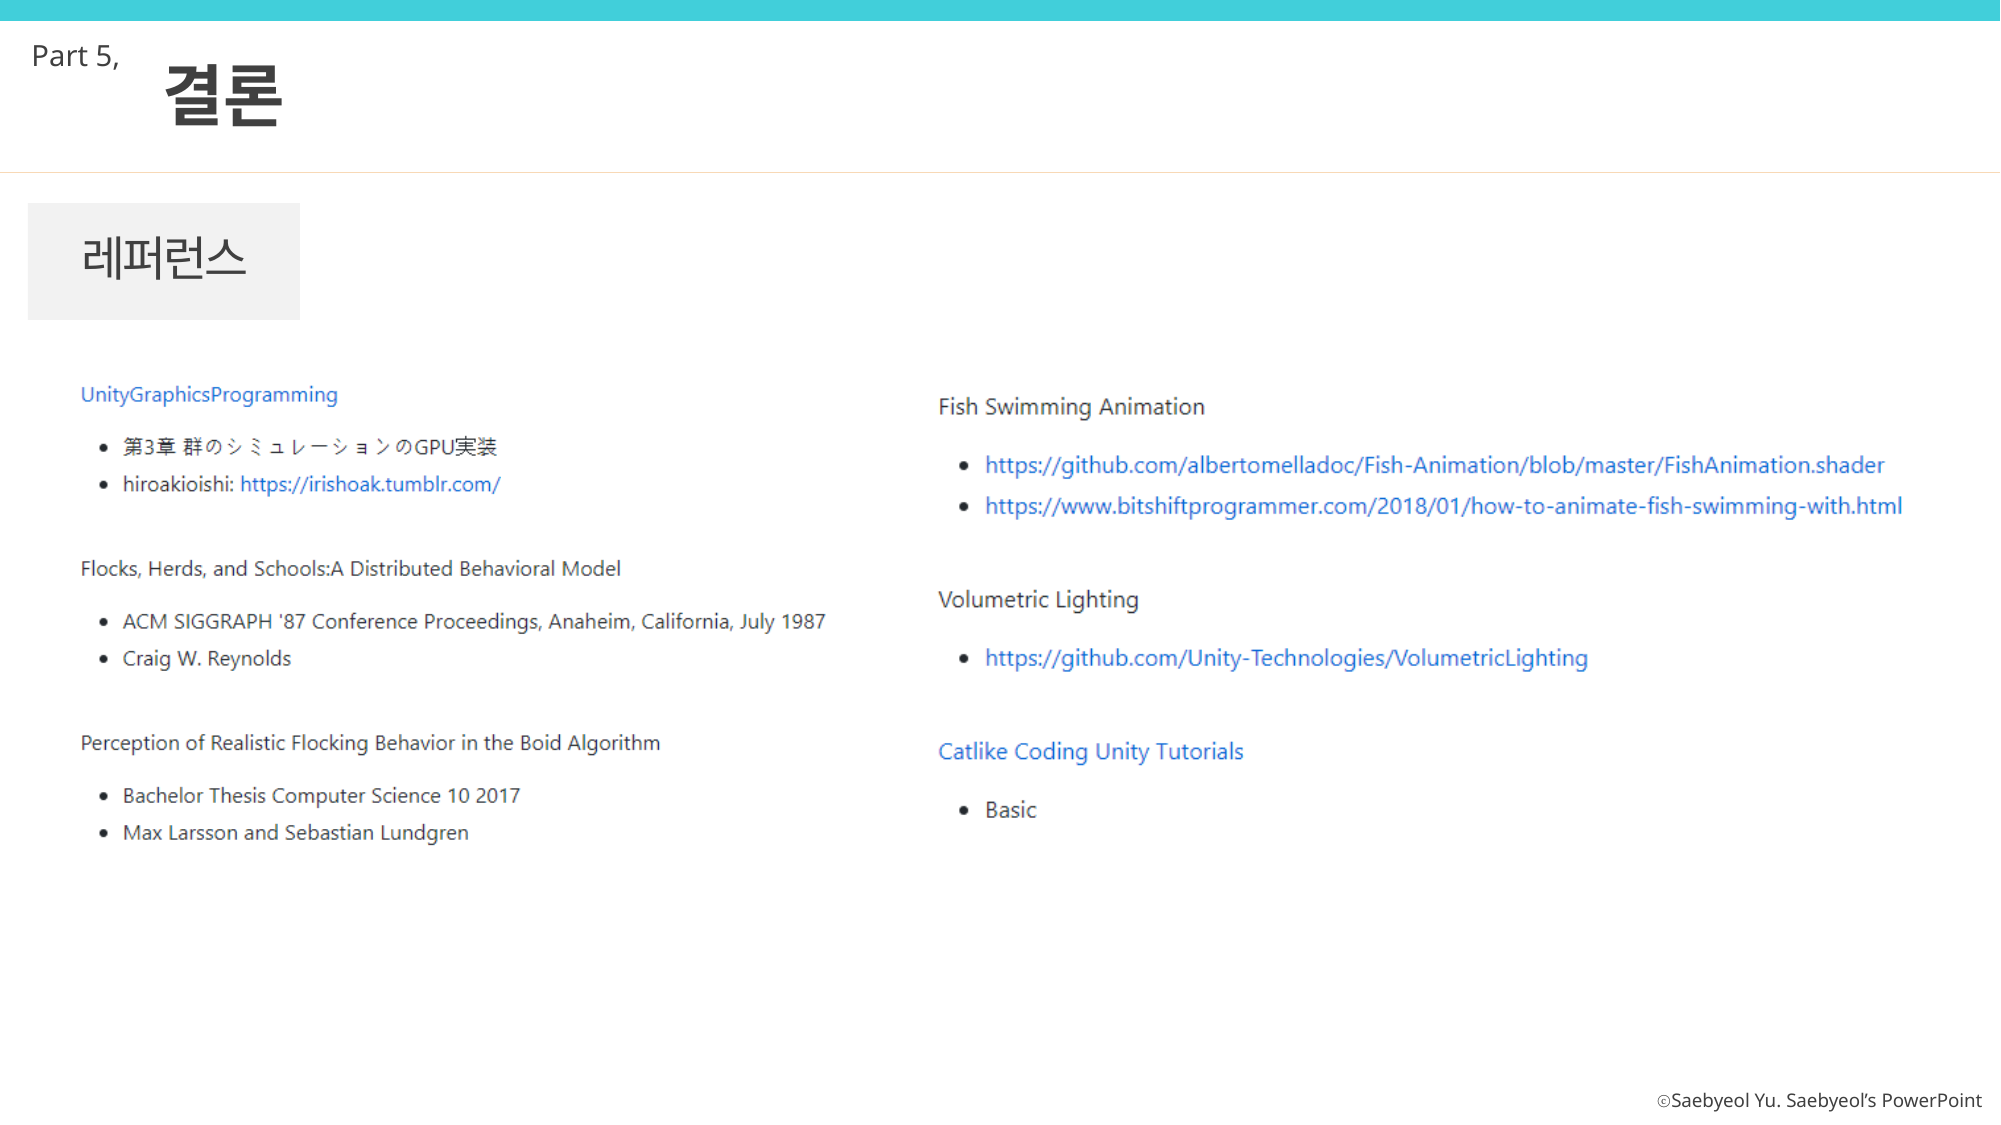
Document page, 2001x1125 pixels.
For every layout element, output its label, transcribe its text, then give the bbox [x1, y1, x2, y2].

text_box Part 5, [16, 29, 300, 80]
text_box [27, 202, 300, 320]
picture [72, 378, 848, 861]
picture [926, 387, 1935, 853]
text_box [0, 0, 2000, 22]
text_box 결론 [147, 46, 301, 142]
